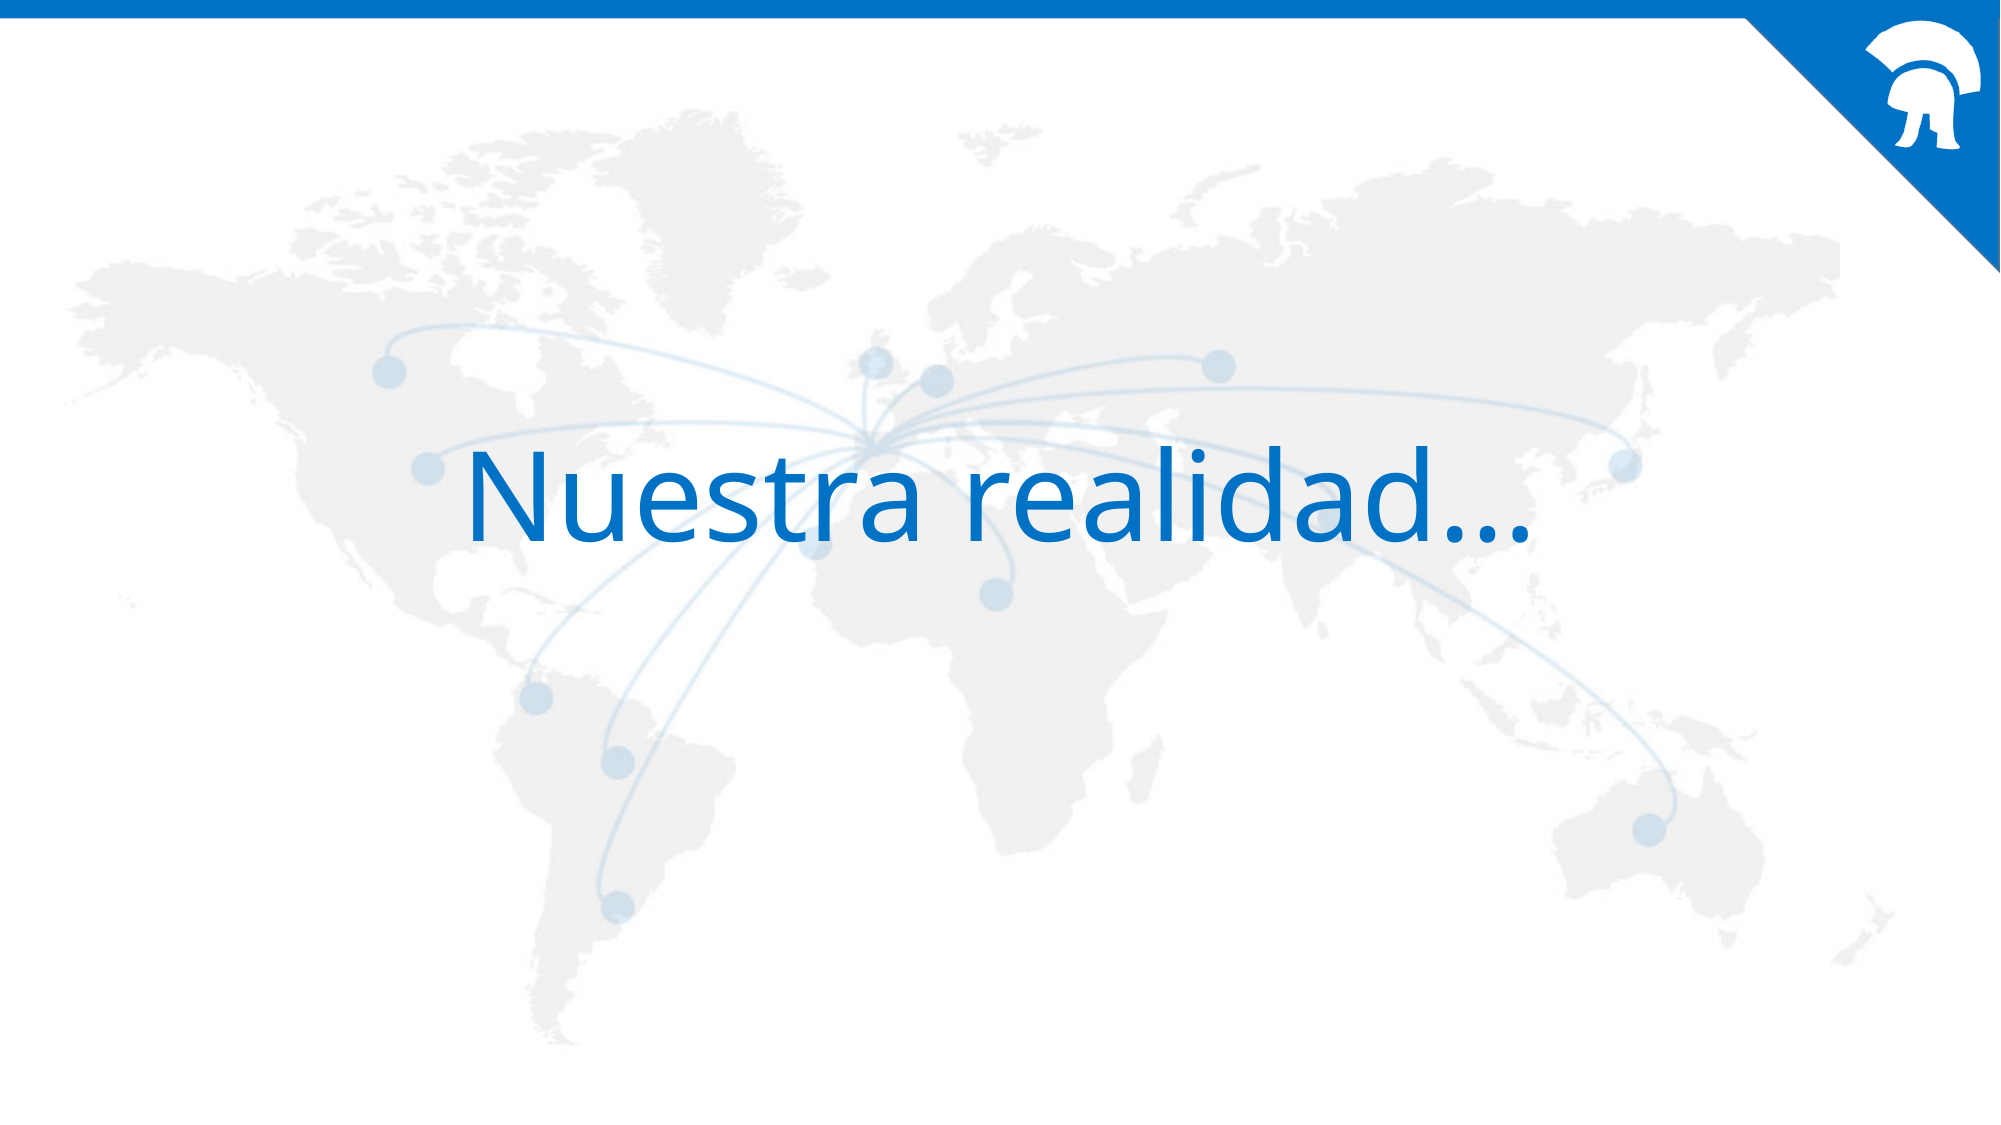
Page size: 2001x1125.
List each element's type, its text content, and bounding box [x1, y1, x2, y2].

picture [0, 0, 2001, 1125]
title Nuestra realidad… [249, 184, 1750, 576]
